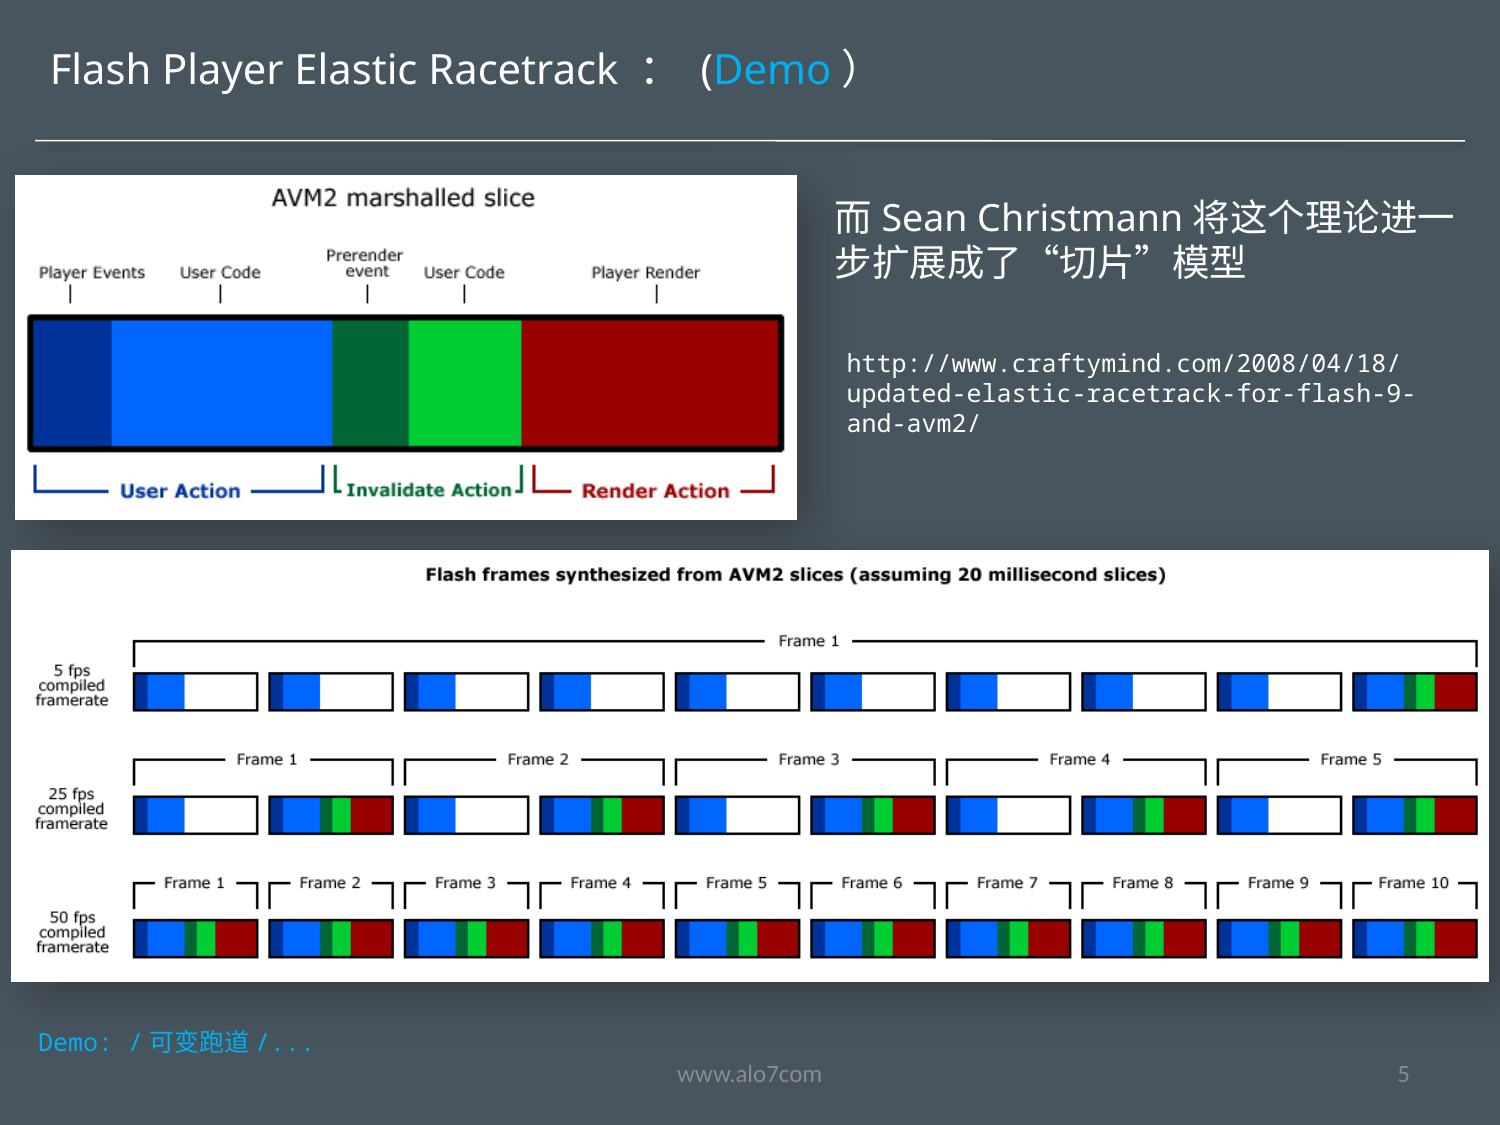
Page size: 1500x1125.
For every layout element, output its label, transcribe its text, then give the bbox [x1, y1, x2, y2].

text_box Demo: /可变跑道/... [23, 1019, 786, 1065]
picture [11, 550, 1489, 982]
text_box http://www.craftymind.com/2008/04/18/updated-elastic-racetrack-for-flash-9-and-avm2/ [831, 339, 1477, 445]
footer www.alo7com [512, 1042, 988, 1103]
slide_number 5 [1074, 1042, 1425, 1103]
text_box Flash Player Elastic Racetrack ： (Demo） [35, 35, 903, 100]
text_box 而Sean Christmann将这个理论进一步扩展成了“切片”模型 [820, 186, 1477, 292]
picture [15, 175, 798, 520]
